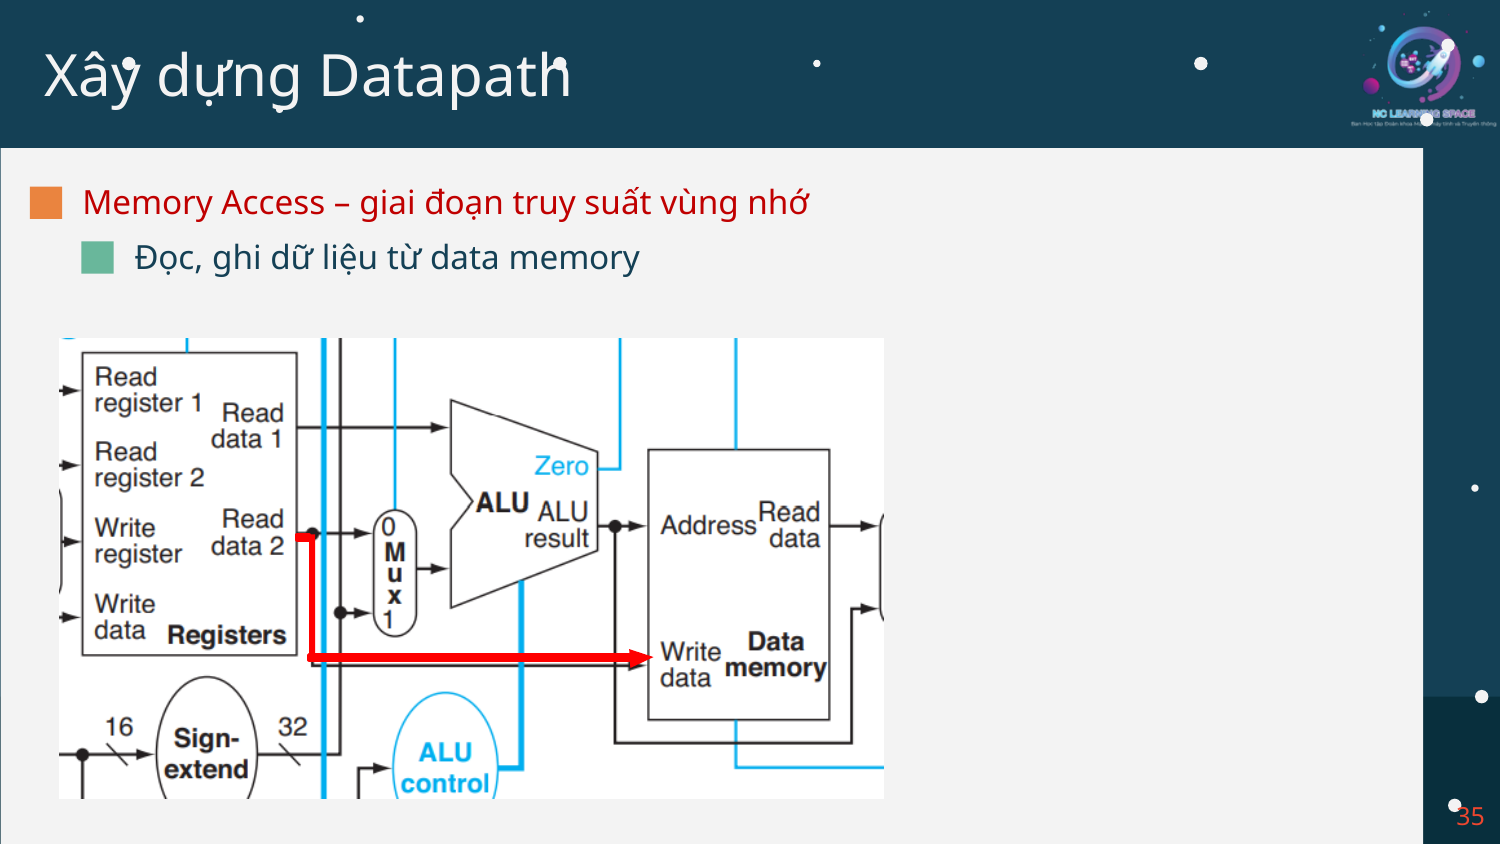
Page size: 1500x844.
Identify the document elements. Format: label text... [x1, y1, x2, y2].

picture [59, 337, 321, 800]
text_box 35 [1162, 794, 1500, 840]
picture [327, 337, 884, 800]
title Xây dựng Datapath [29, 25, 1367, 120]
text_box Đọc, ghi dữ liệu từ data memory [119, 176, 1367, 291]
text_box [29, 186, 63, 219]
text_box [0, 148, 1424, 844]
text_box Memory Access – giai đoạn truy suất vùng nhớ [67, 121, 1101, 236]
text_box [81, 241, 114, 274]
picture [1337, 0, 1500, 156]
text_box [296, 534, 654, 668]
